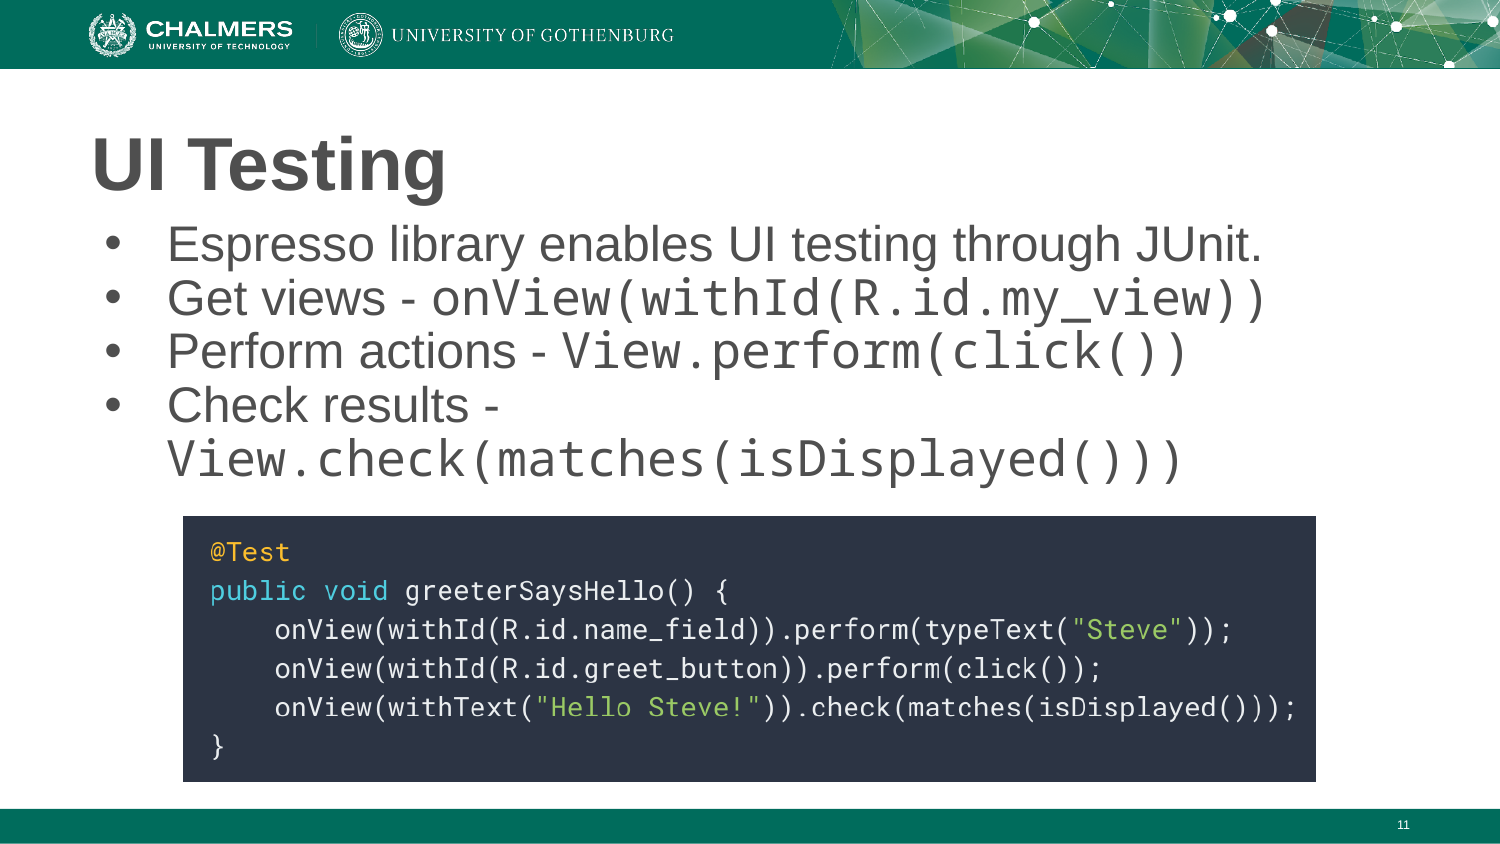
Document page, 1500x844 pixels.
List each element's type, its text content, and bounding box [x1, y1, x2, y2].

picture [759, 0, 1500, 68]
title UI Testing [76, 100, 1425, 210]
picture [64, 0, 696, 85]
list Espresso library enables UI testing through JUnit. Get views - onView(withId(R.id.my_view)) Perform actions - View.perform(click()) Check results - View.check(matches(isDisplayed())) [76, 210, 1425, 782]
slide_number ‹#› [1074, 809, 1425, 844]
picture [183, 516, 1317, 782]
